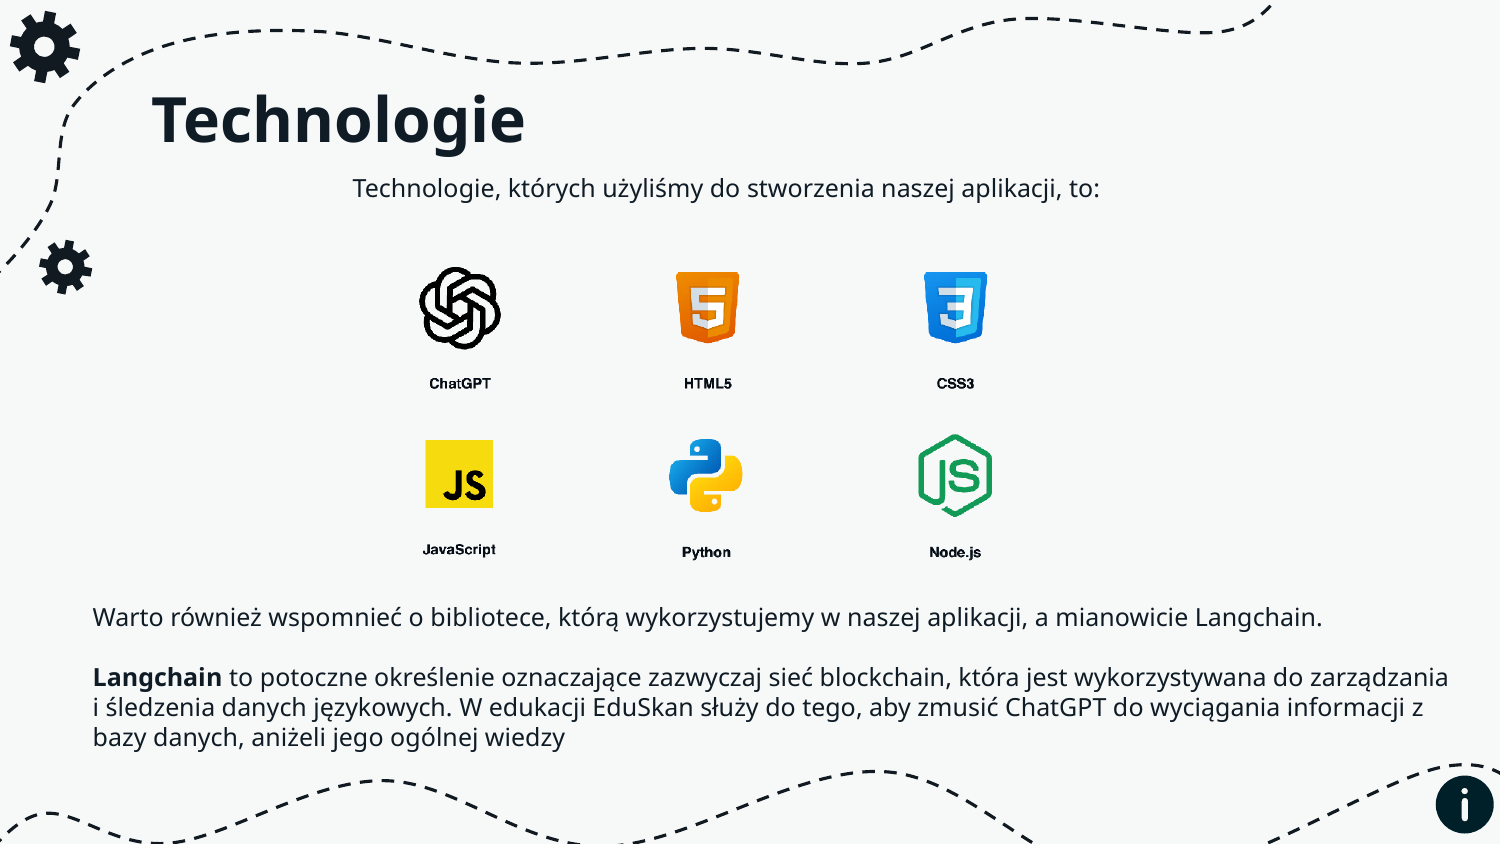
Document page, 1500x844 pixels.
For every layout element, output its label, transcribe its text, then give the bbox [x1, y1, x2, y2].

picture [365, 229, 1059, 587]
text_box [1435, 775, 1494, 834]
title Technologie [136, 76, 842, 171]
subtitle Technologie, których użyliśmy do stworzenia naszej aplikacji, to: [337, 157, 1144, 506]
text_box Warto również wspomnieć o bibliotece, którą wykorzystujemy w naszej aplikacji, a mianowicie Langchain. Langchain to potoczne określenie oznaczające zazwyczaj sieć blockchain, która jest wykorzystywana do zarządzania i śledzenia danych językowych. W edukacji EduSkan służy do tego, aby zmusić ChatGPT do wyciągania informacji z bazy danych, aniżeli jego ogólnej wiedzy [52, 586, 1473, 844]
